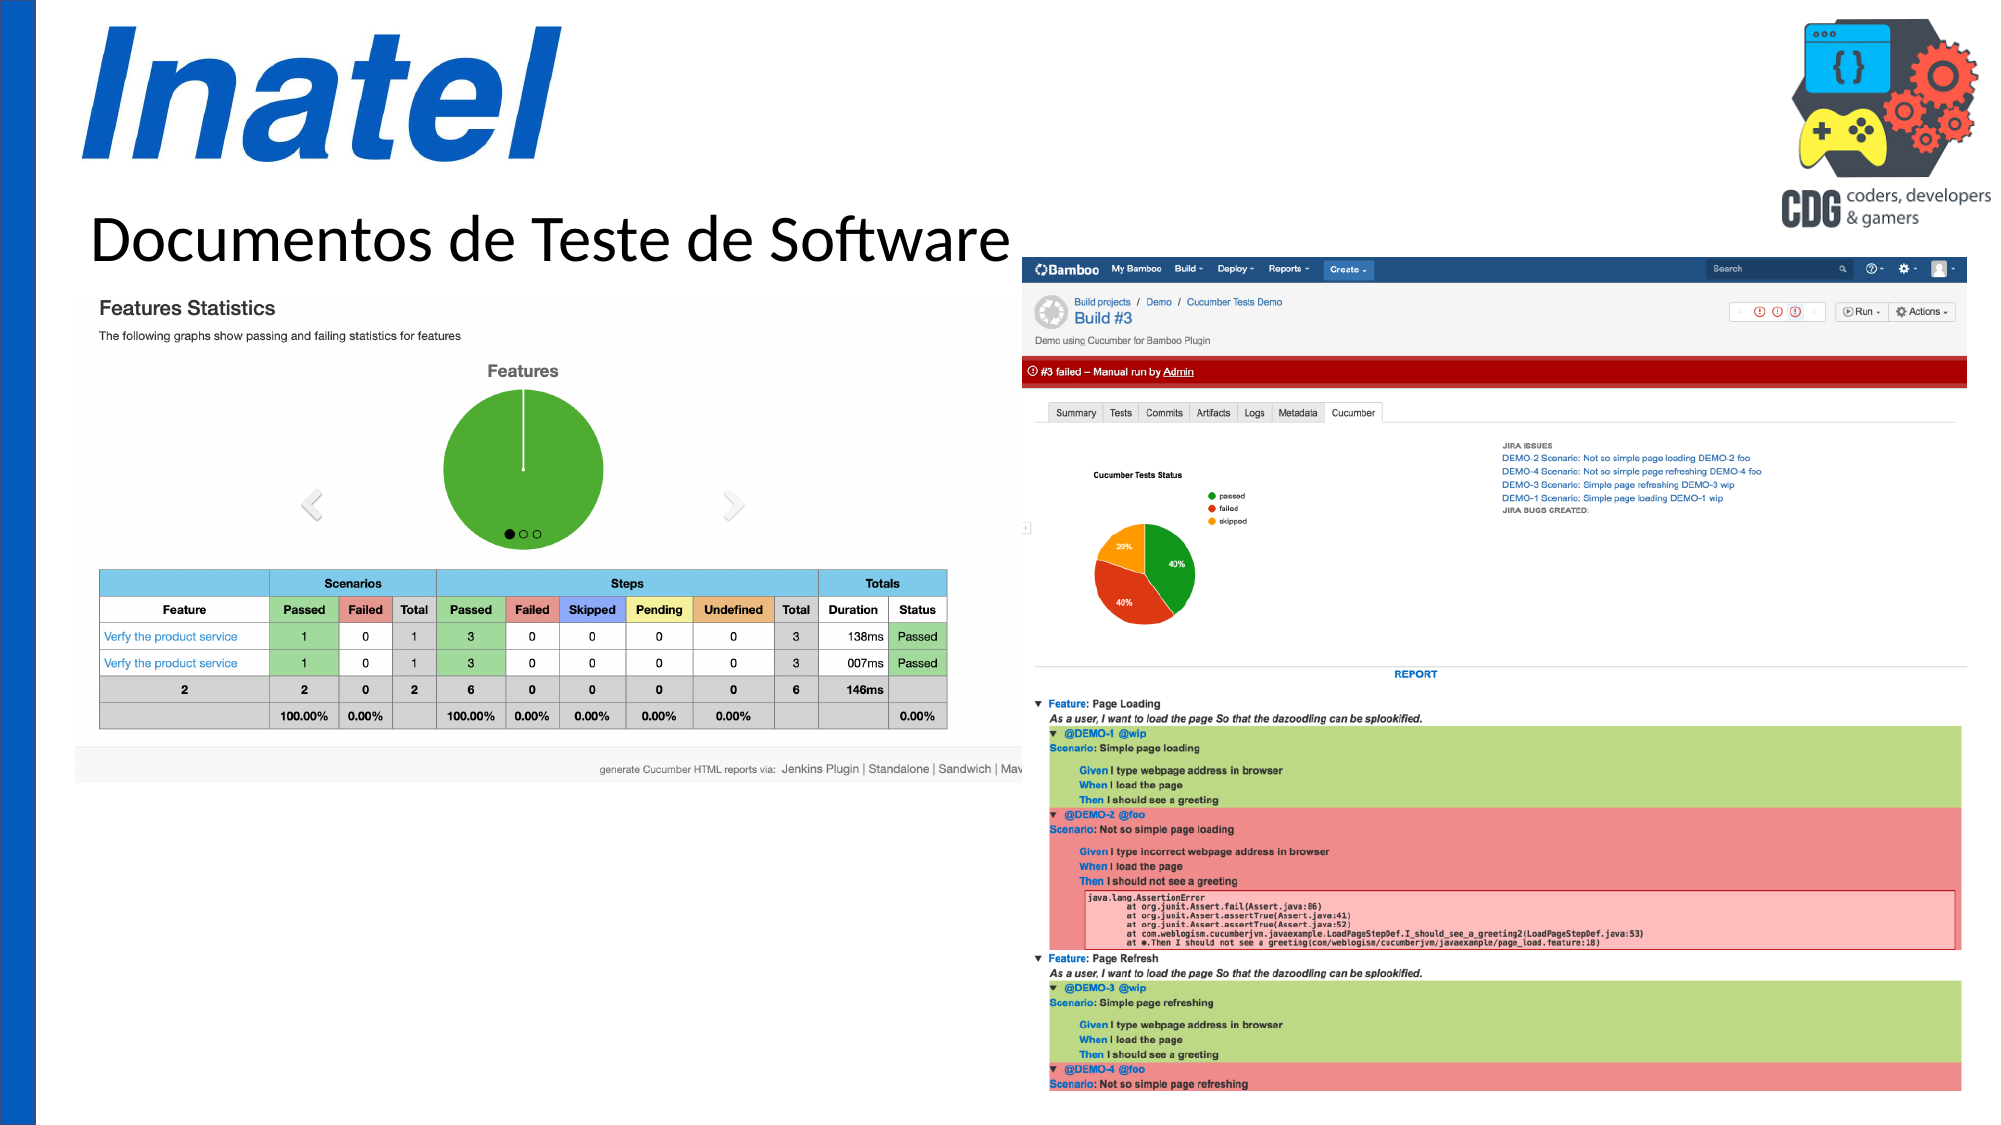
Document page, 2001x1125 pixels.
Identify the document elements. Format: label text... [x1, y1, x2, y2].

picture [1771, 10, 2000, 240]
text_box [0, 0, 36, 1125]
text_box Documentos de Teste de Software [75, 187, 1732, 297]
picture [75, 257, 1967, 1091]
picture [81, 26, 562, 162]
